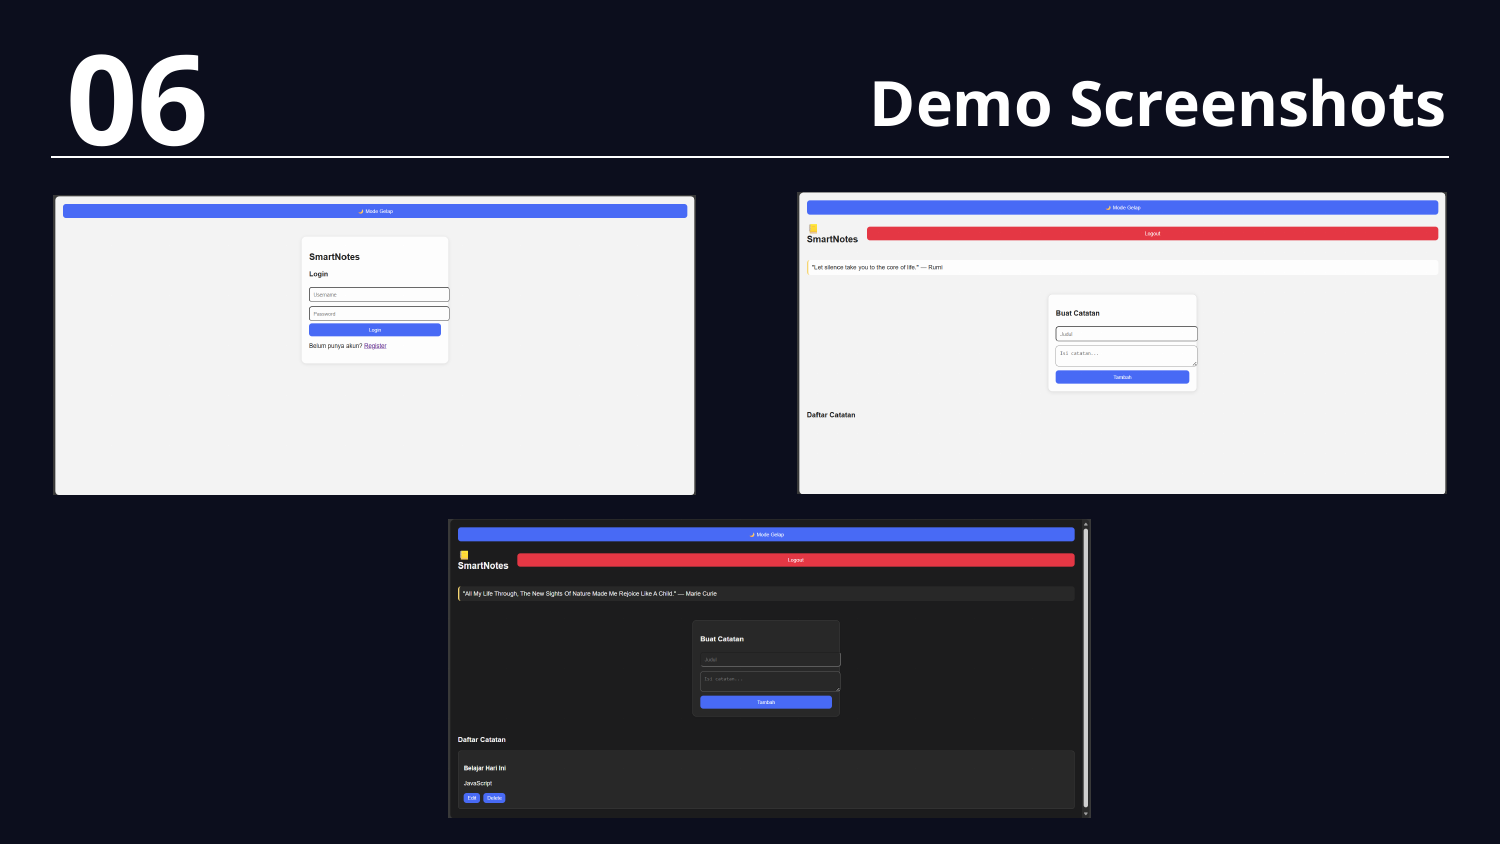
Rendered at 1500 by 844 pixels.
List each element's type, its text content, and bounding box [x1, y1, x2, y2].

picture [448, 519, 1091, 818]
text_box 06 [0, 4, 225, 165]
title Demo Screenshots [225, 37, 1463, 132]
picture [797, 192, 1447, 495]
picture [53, 195, 696, 495]
